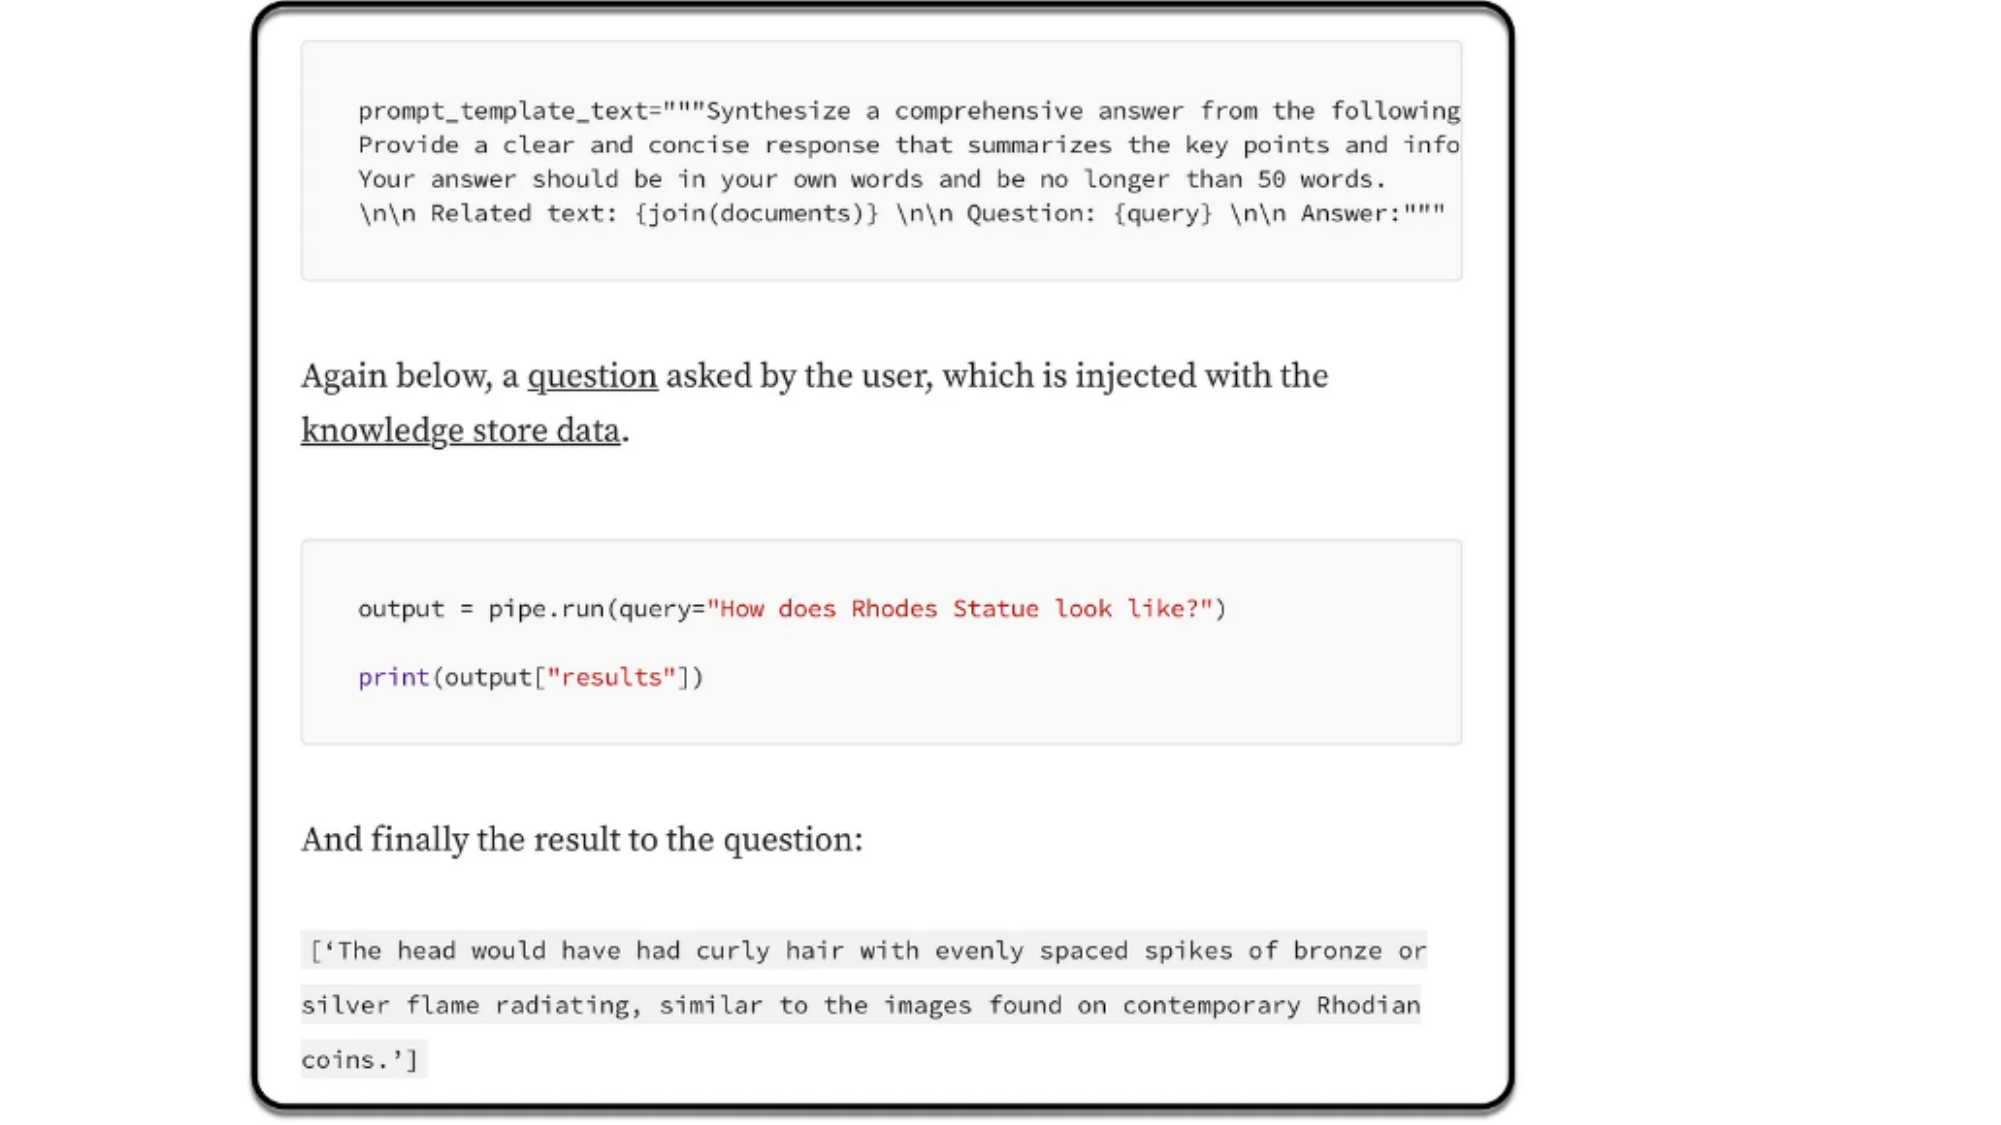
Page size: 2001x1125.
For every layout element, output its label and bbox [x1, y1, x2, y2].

picture [231, 0, 1525, 1125]
